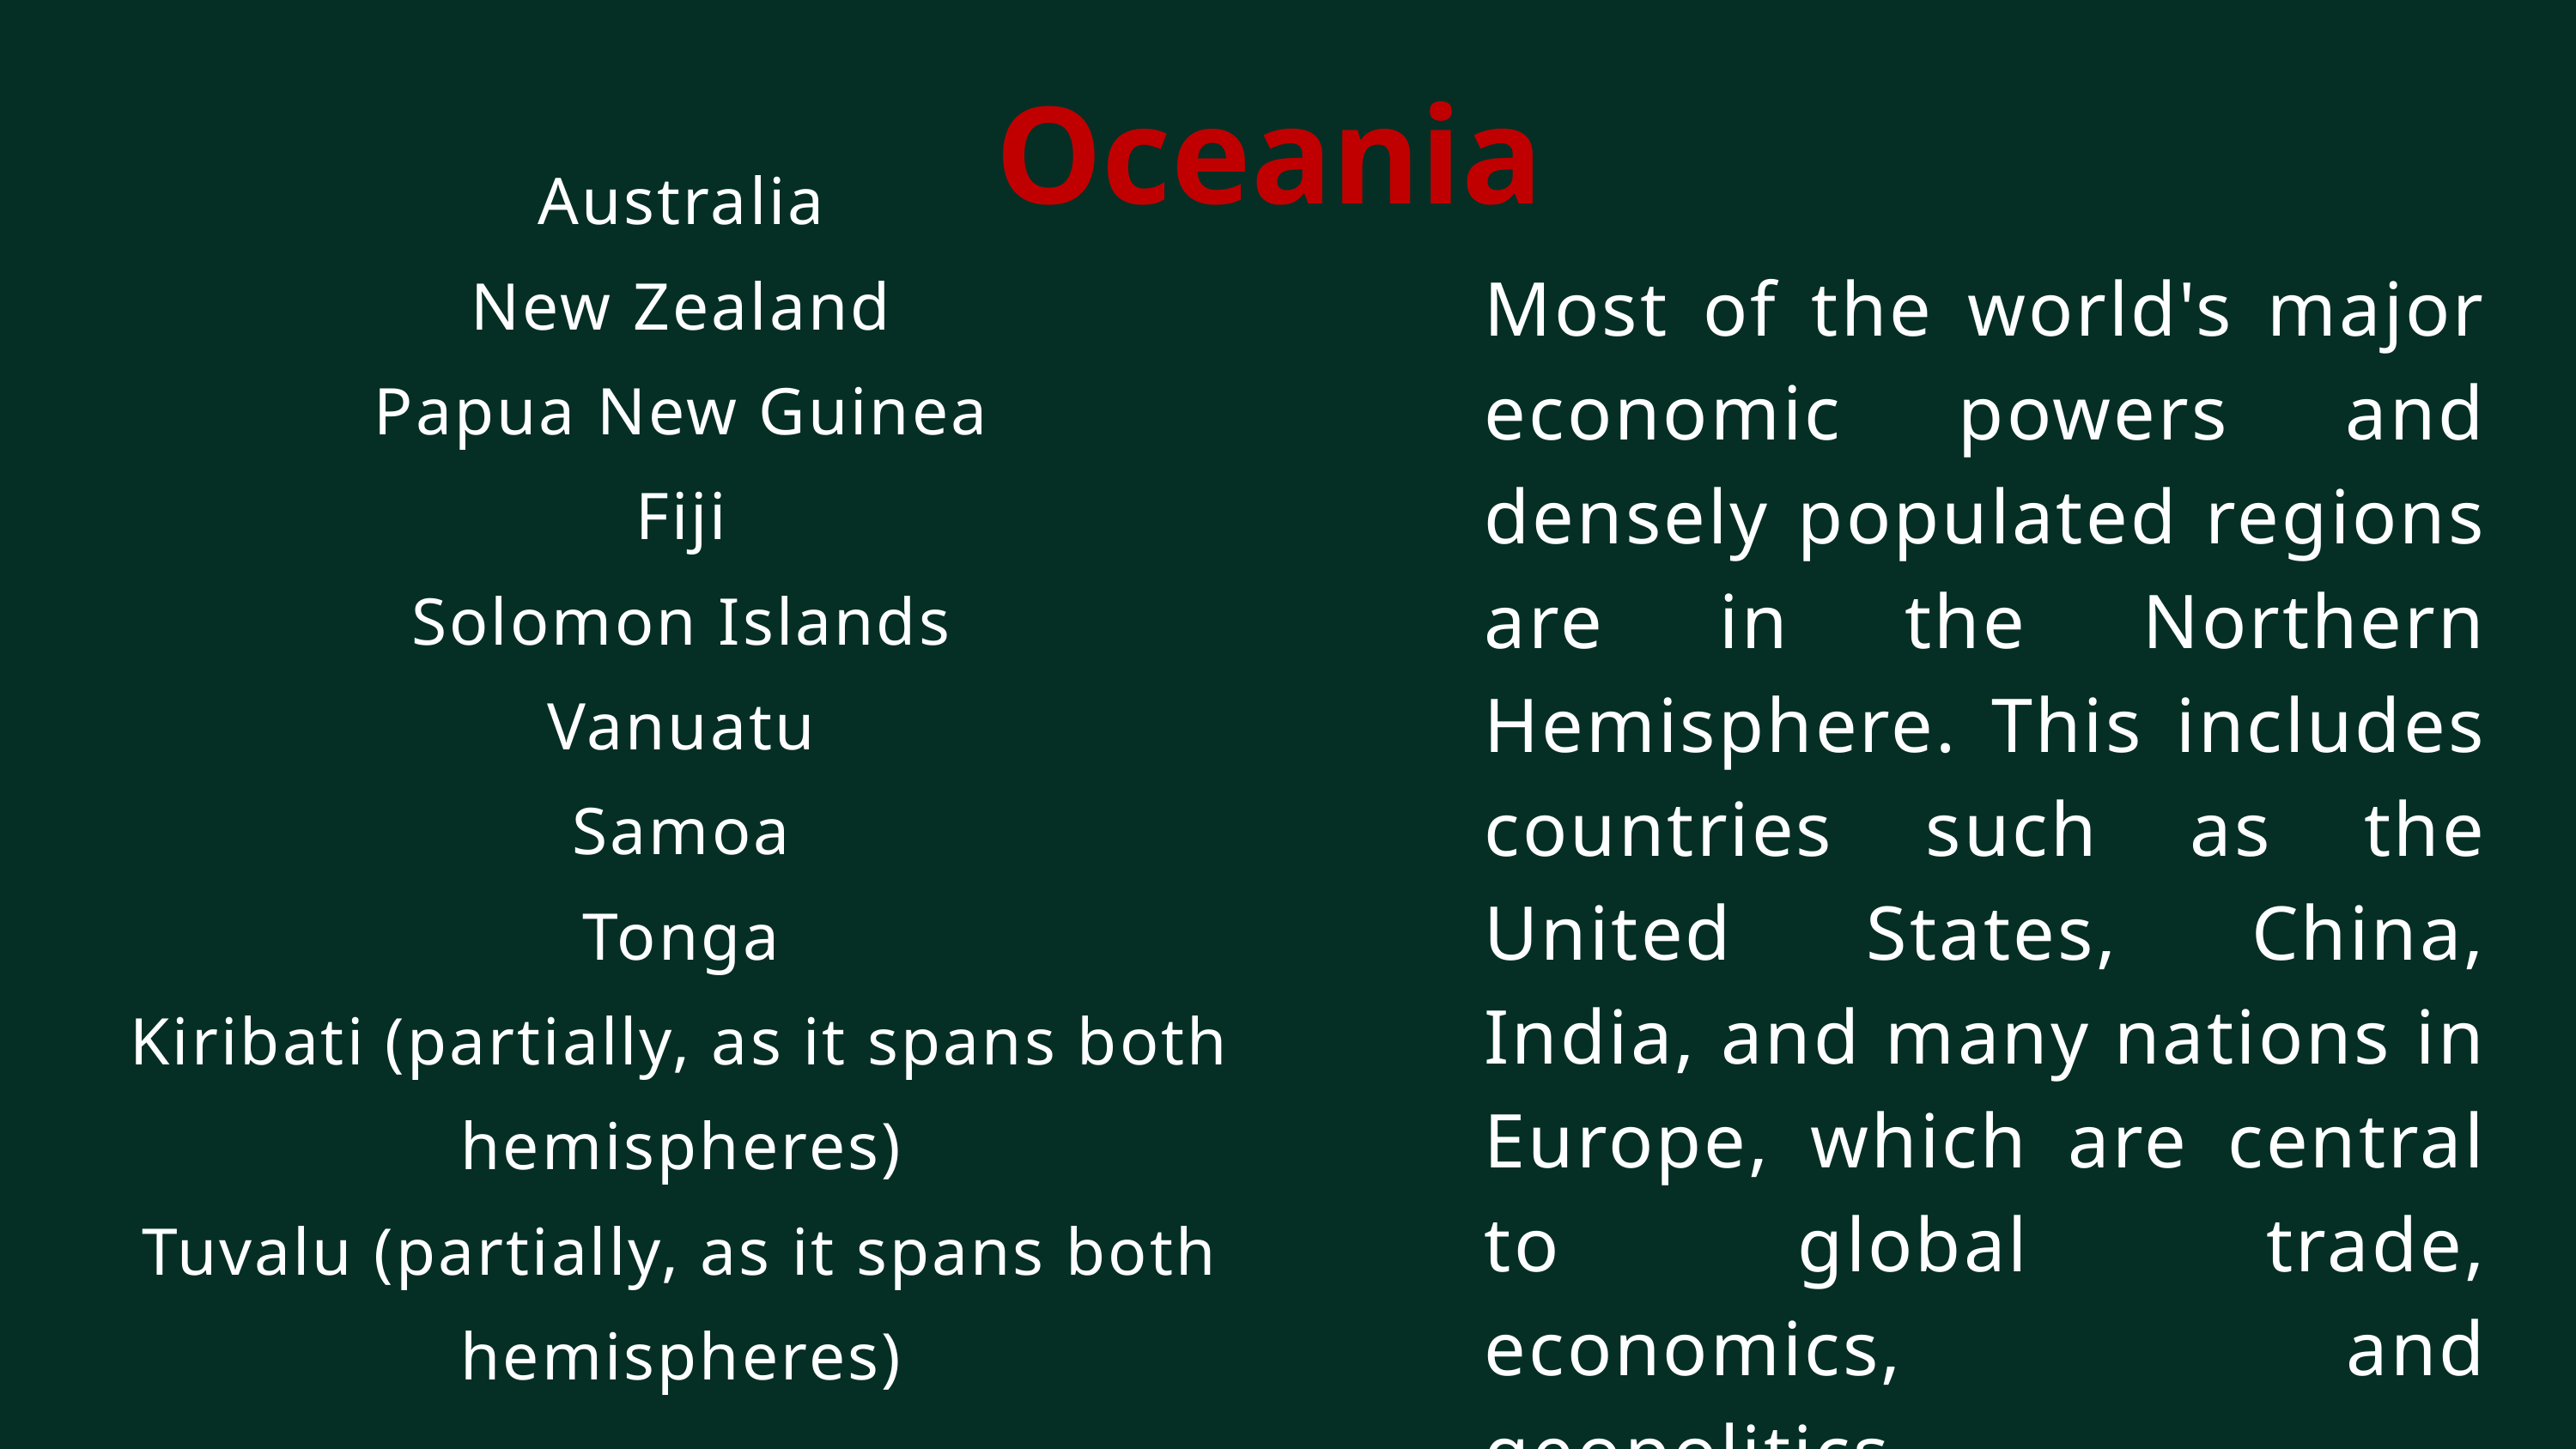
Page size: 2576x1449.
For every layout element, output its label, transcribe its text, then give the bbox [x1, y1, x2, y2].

text_box Australia New Zealand Papua New Guinea Fiji Solomon Islands Vanuatu Samoa Tonga Kiribati (partially, as it spans both hemispheres) Tuvalu (partially, as it spans both hemispheres) [40, 132, 1321, 1393]
text_box Oceania [966, 42, 1573, 232]
text_box Most of the world's major economic powers and densely populated regions are in the Northern Hemisphere. This includes countries such as the United States, China, India, and many nations in Europe, which are central to global trade, economics, and geopolitics. [1484, 246, 2488, 1449]
